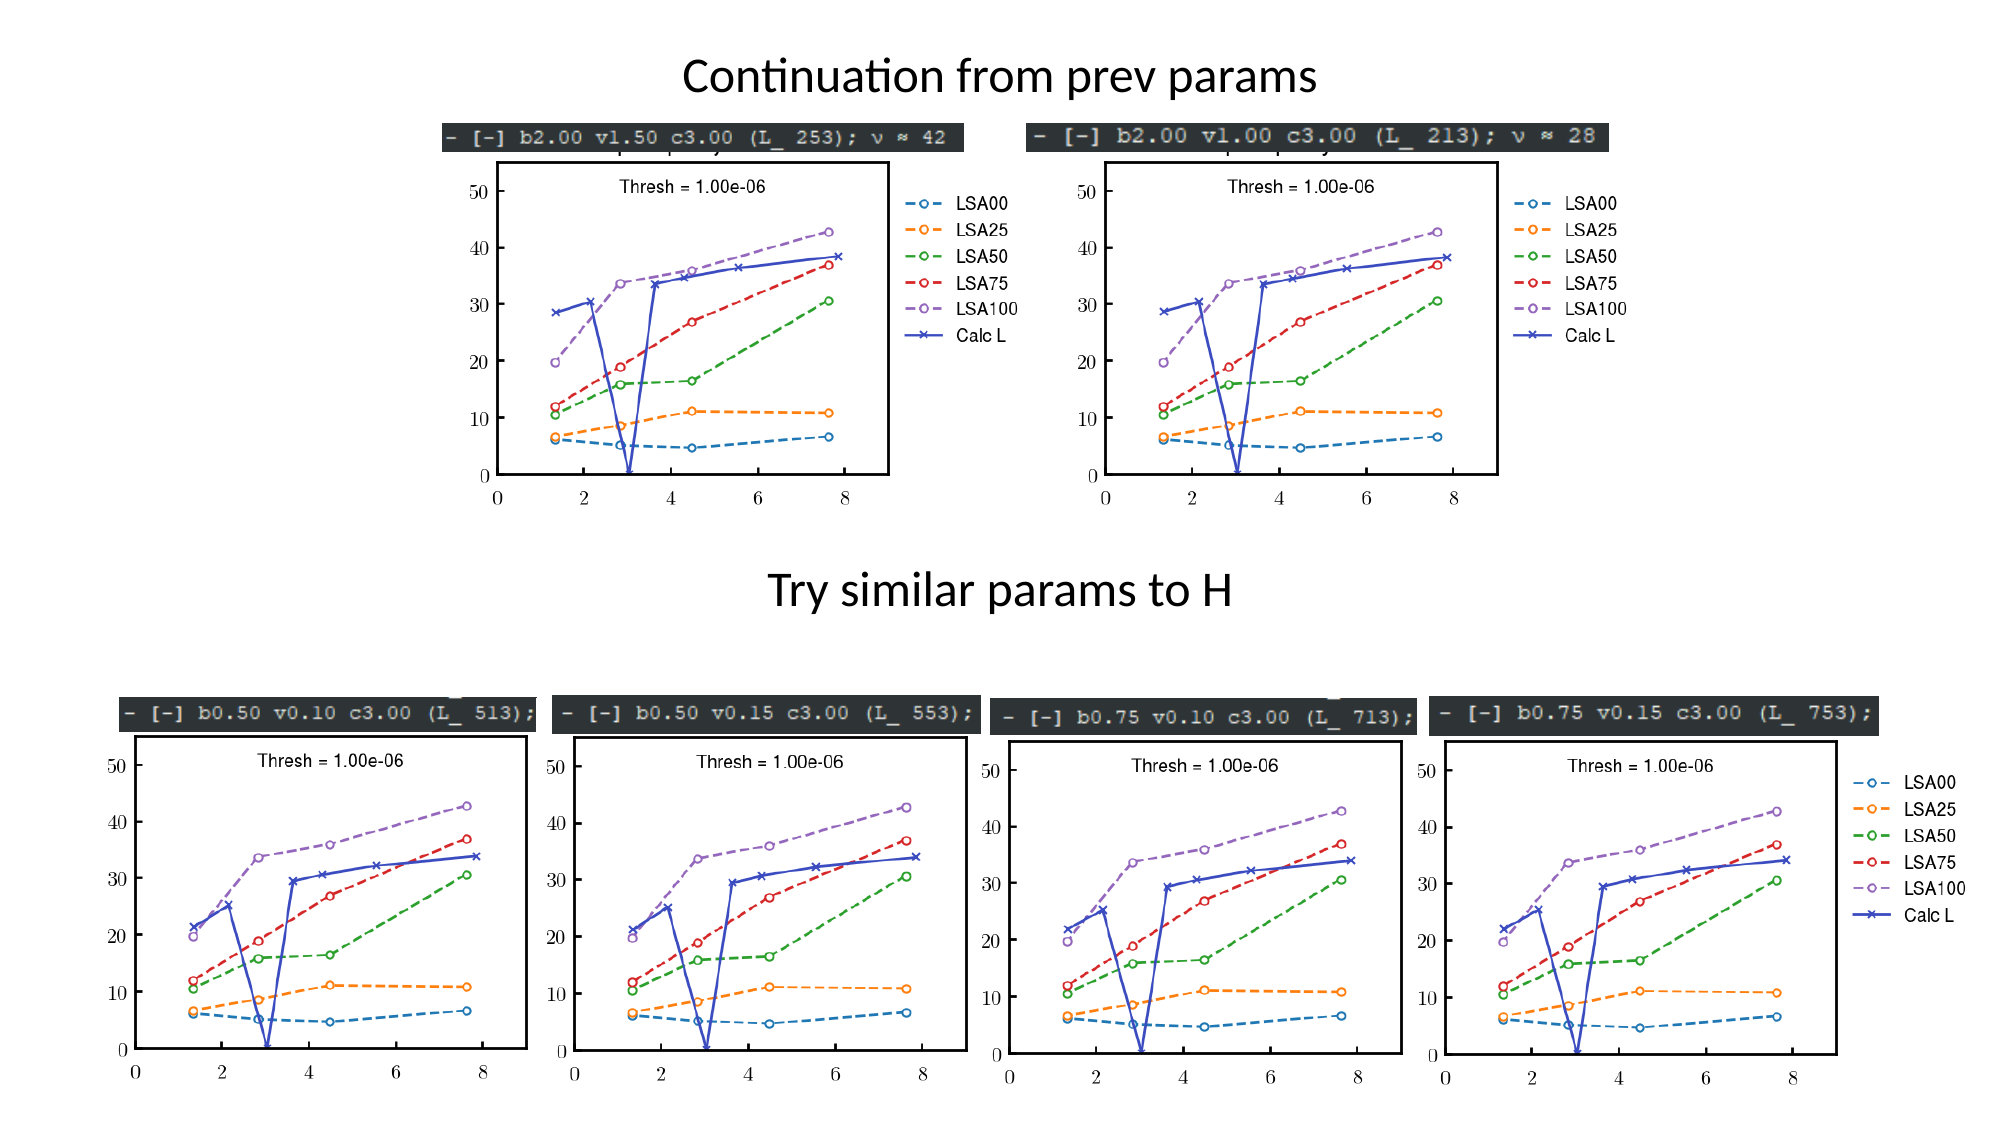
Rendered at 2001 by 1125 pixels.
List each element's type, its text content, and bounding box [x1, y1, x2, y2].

picture [442, 123, 1636, 516]
picture [97, 695, 1975, 1096]
text_box Continuation from prev params [587, 34, 1413, 110]
text_box Try similar params to H [587, 549, 1413, 625]
